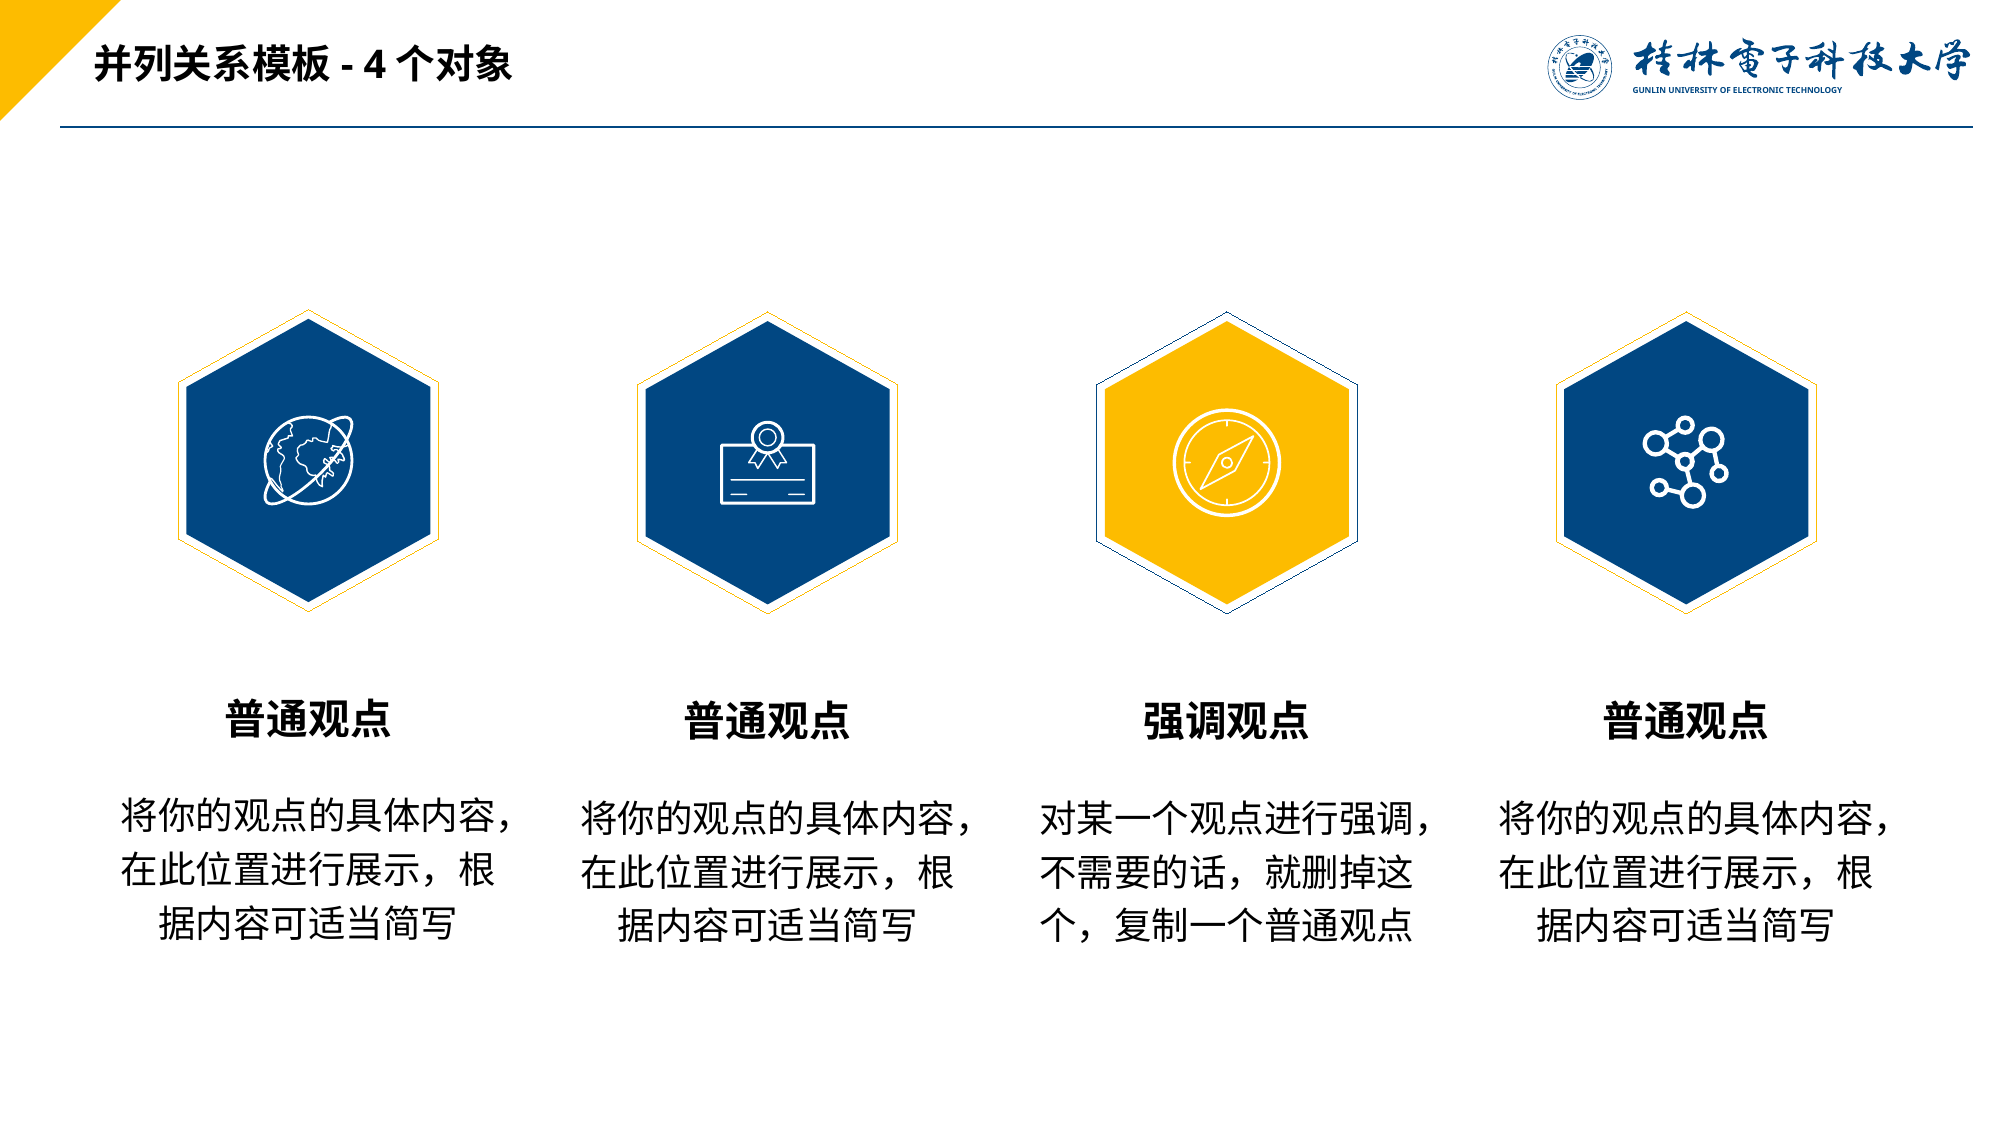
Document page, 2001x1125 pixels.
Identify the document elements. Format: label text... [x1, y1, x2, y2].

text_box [1480, 311, 1892, 953]
list 并列关系模板- 4个对象 [78, 37, 925, 96]
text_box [1021, 311, 1433, 953]
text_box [561, 311, 974, 953]
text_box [102, 309, 515, 955]
